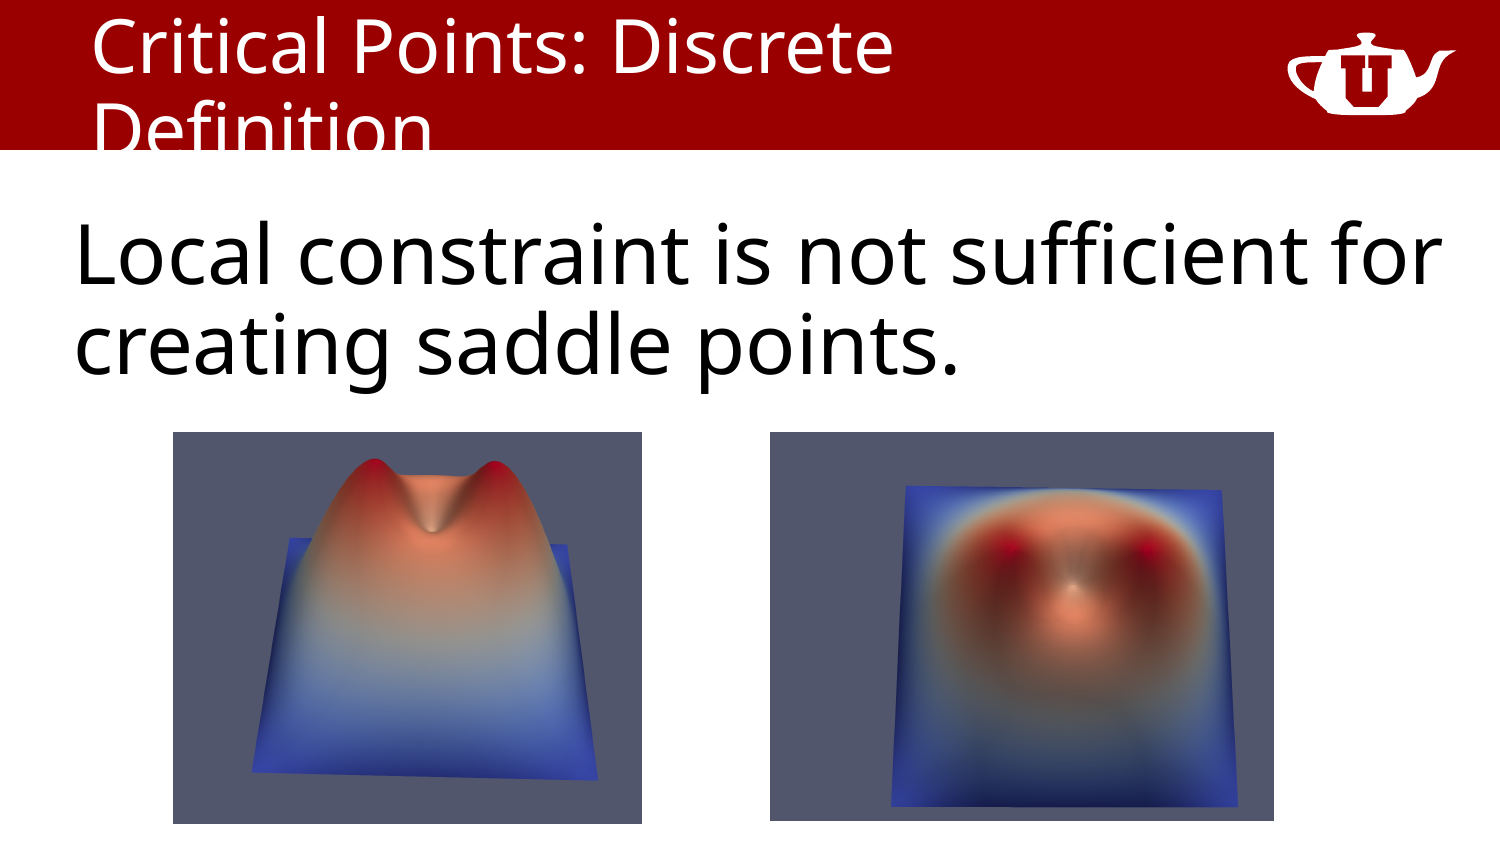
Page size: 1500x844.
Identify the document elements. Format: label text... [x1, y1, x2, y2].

text_box Local constraint is not sufficient for creating saddle points. [58, 183, 1472, 423]
picture [770, 432, 1274, 821]
title Critical Points: Discrete Definition [75, 28, 1250, 150]
picture [173, 432, 642, 824]
